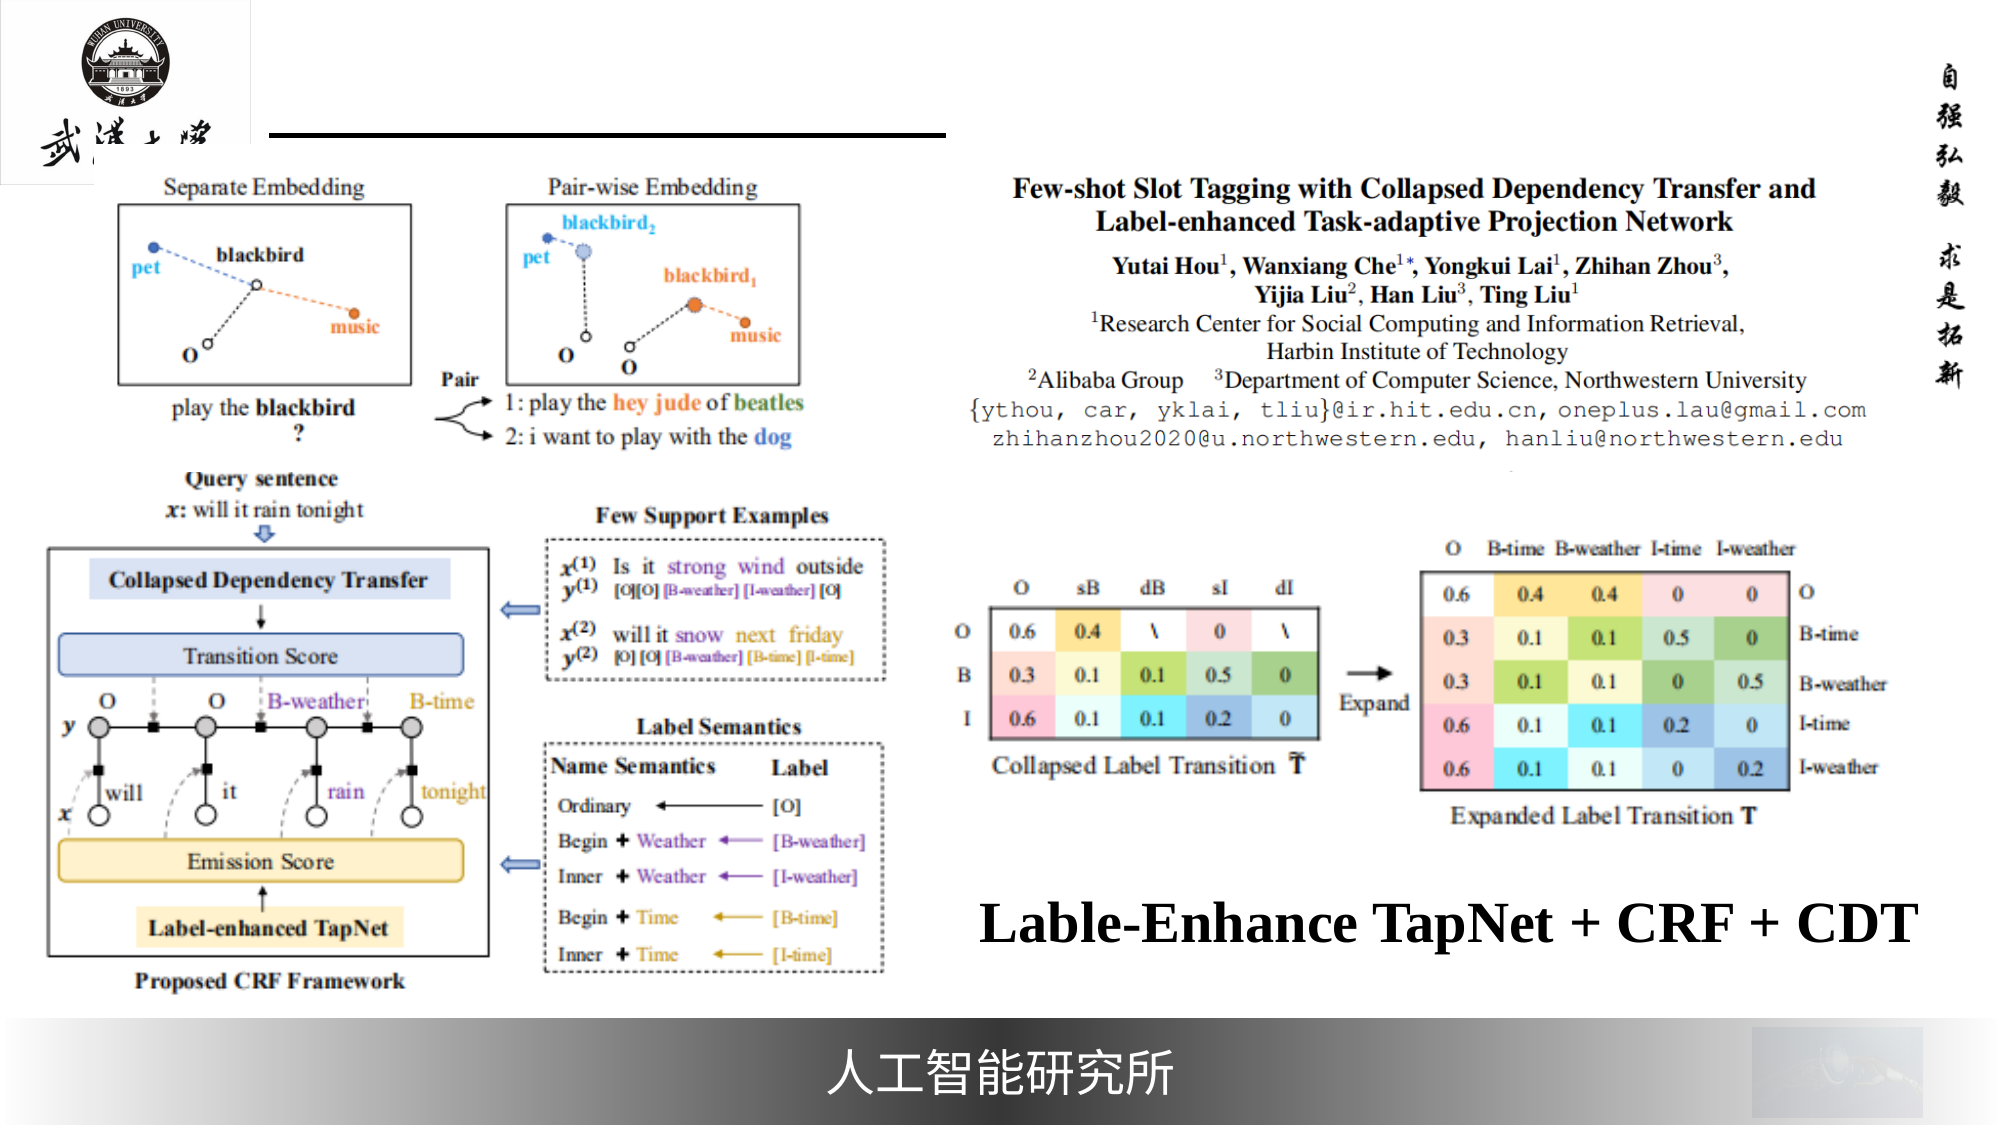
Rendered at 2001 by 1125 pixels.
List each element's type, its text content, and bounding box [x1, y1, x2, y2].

picture [946, 123, 1877, 472]
picture [912, 497, 1911, 878]
picture [1924, 51, 1980, 400]
slide_number [1412, 1042, 1863, 1103]
picture [0, 0, 896, 1011]
text_box Lable-Enhance TapNet + CRF + CDT [936, 877, 1963, 962]
